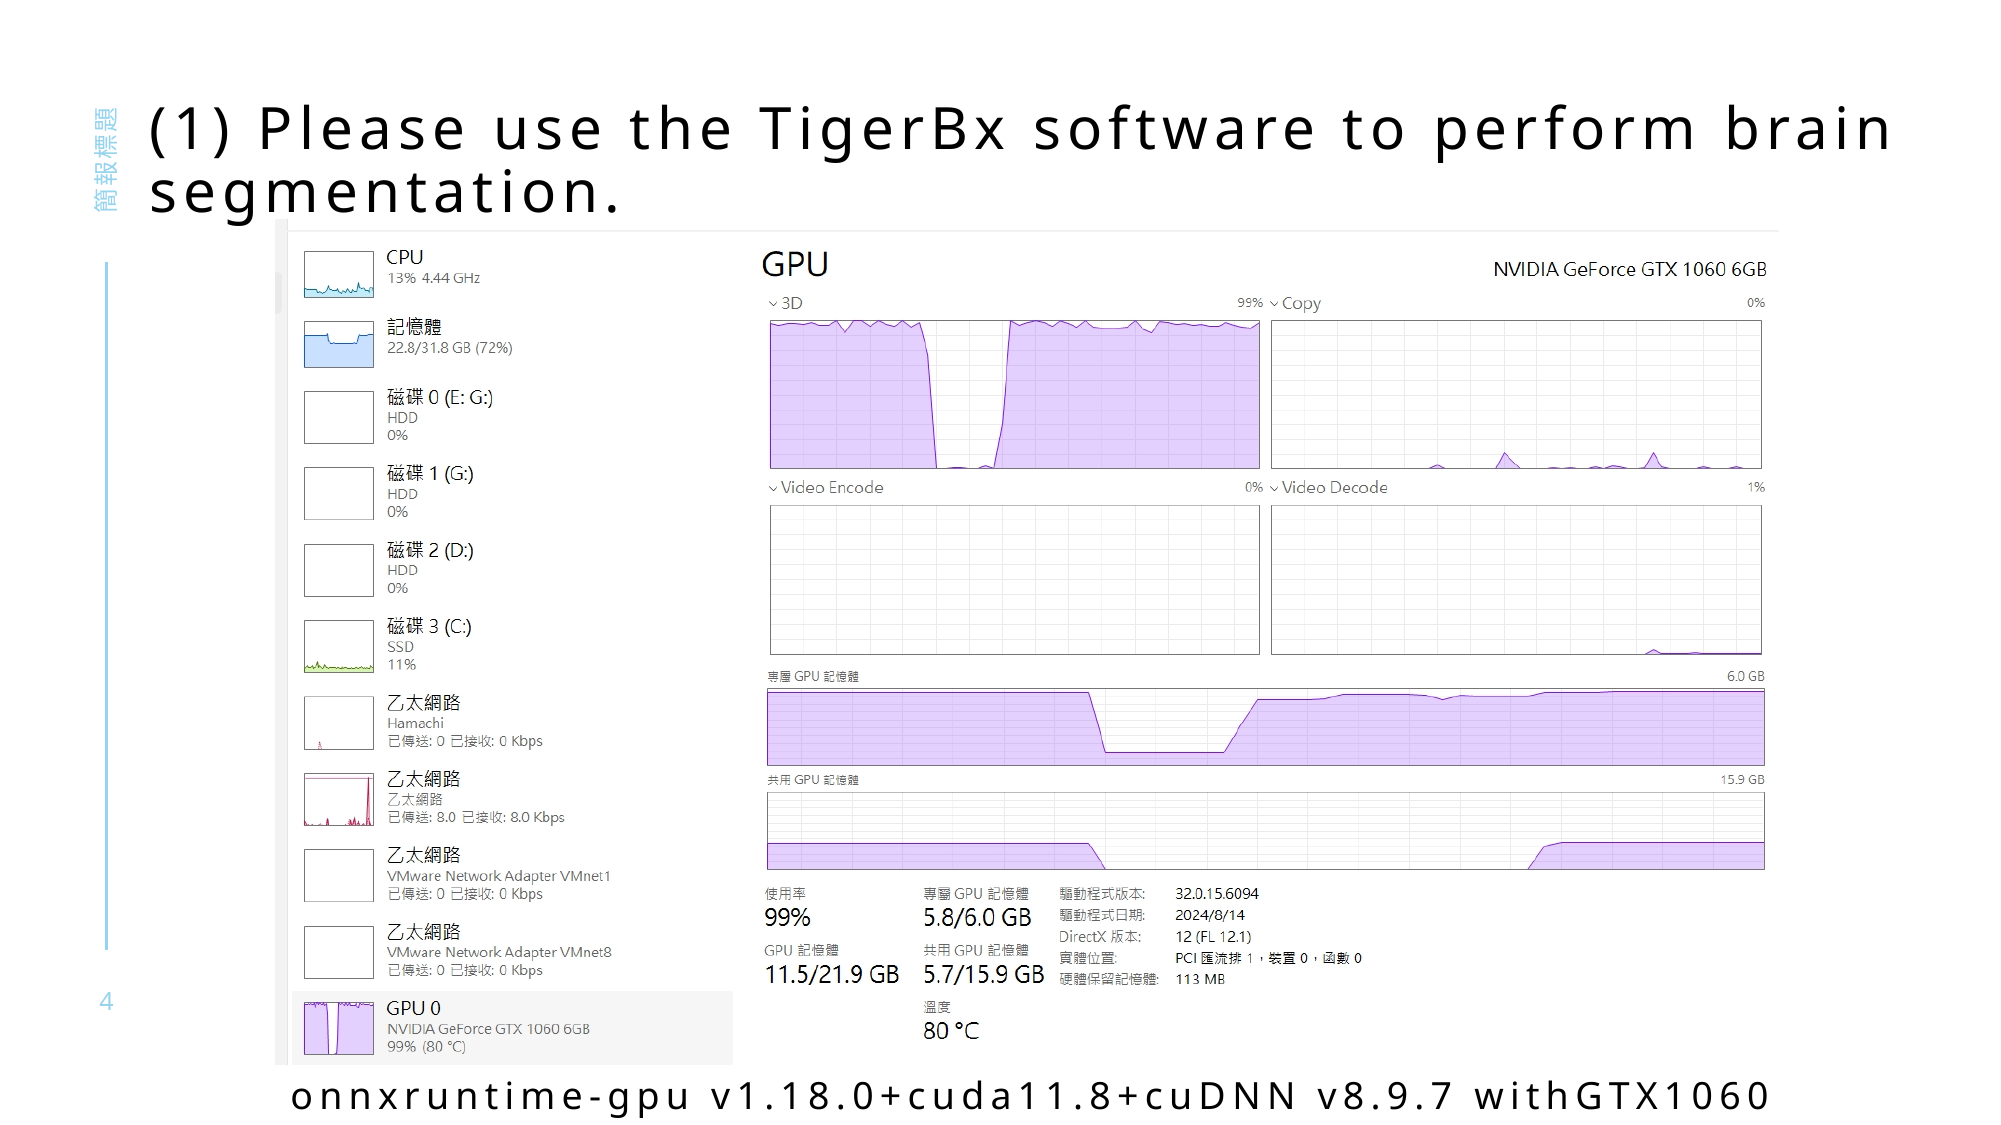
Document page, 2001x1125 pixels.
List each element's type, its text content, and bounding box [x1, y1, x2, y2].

text_box onnxruntime-gpu v1.18.0+cuda11.8+cuDNN v8.9.7 withGTX1060 [275, 1064, 1864, 1125]
slide_number 4 [68, 987, 144, 1018]
picture [275, 219, 1779, 1065]
footer 簡報標題 [90, 107, 120, 242]
title (1) Please use the TigerBx software to perform brain segmentation. [149, 99, 1909, 250]
